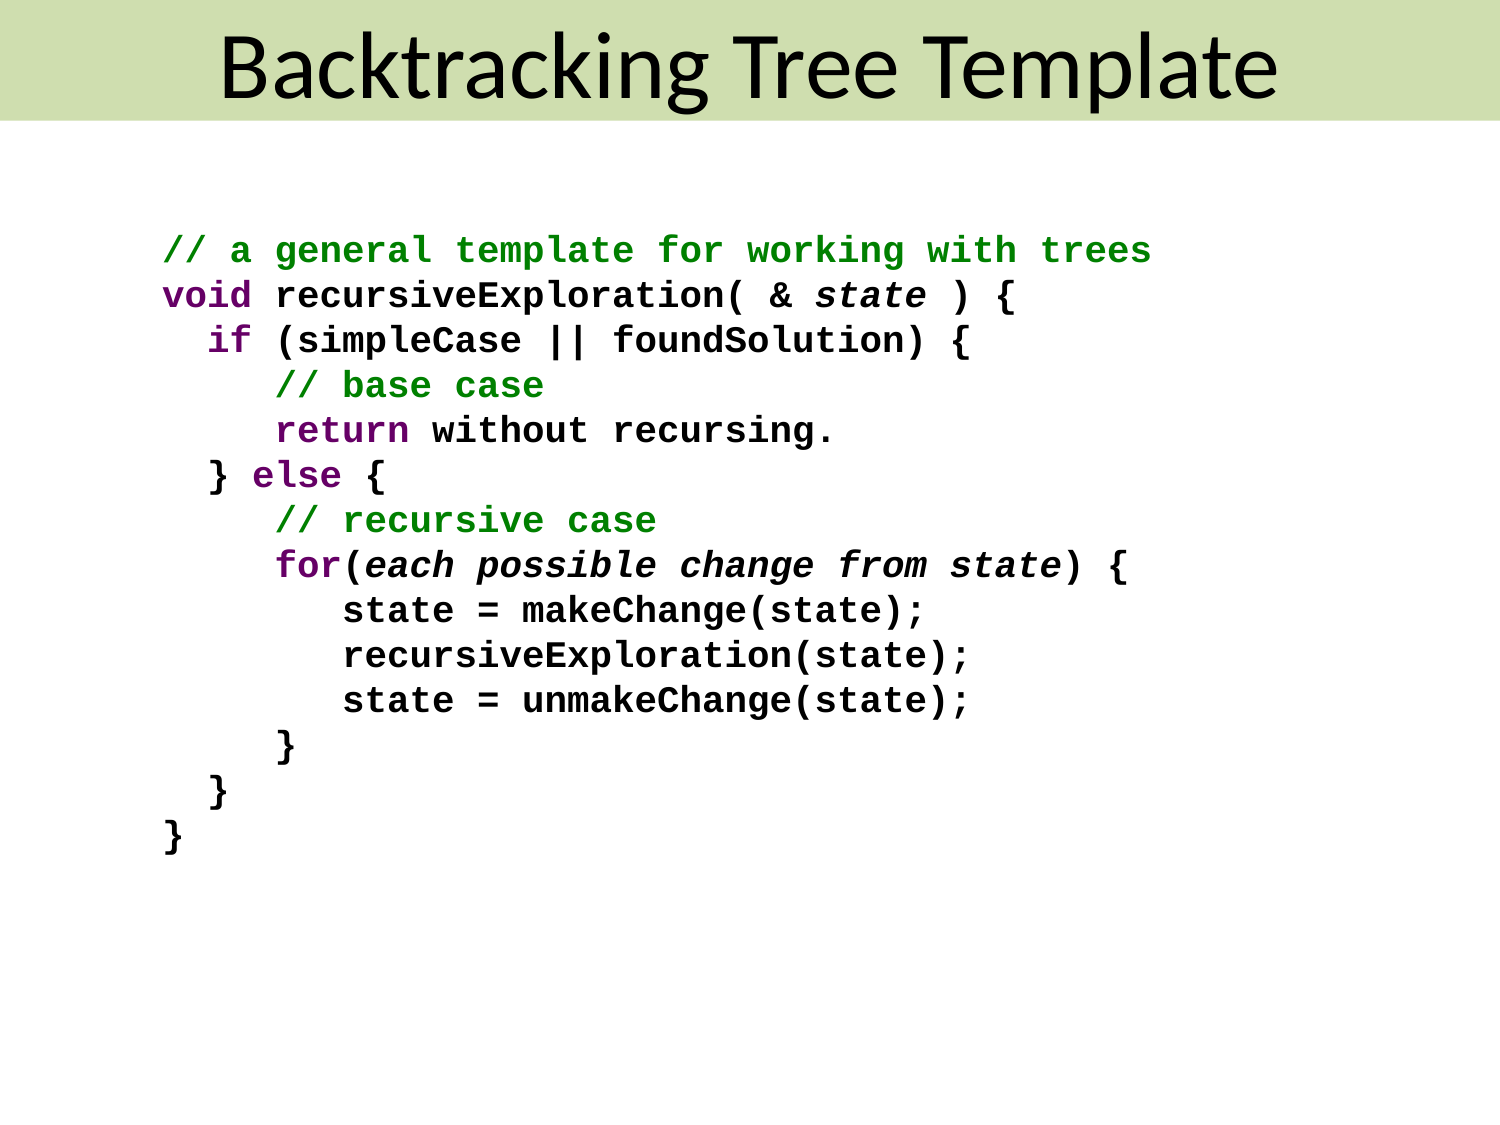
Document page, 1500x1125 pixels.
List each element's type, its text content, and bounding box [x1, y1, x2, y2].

text_box Backtracking Tree Template [0, 0, 1500, 121]
text_box // a general template for working with trees void recursiveExploration( & state ) { if (simpleCase || foundSolution) { // base case return without recursing. } else { // recursive case for(each possible change from state) { state = makeChange(state); recursiveExploration(state); state = unmakeChange(state); } } } [147, 218, 1167, 908]
